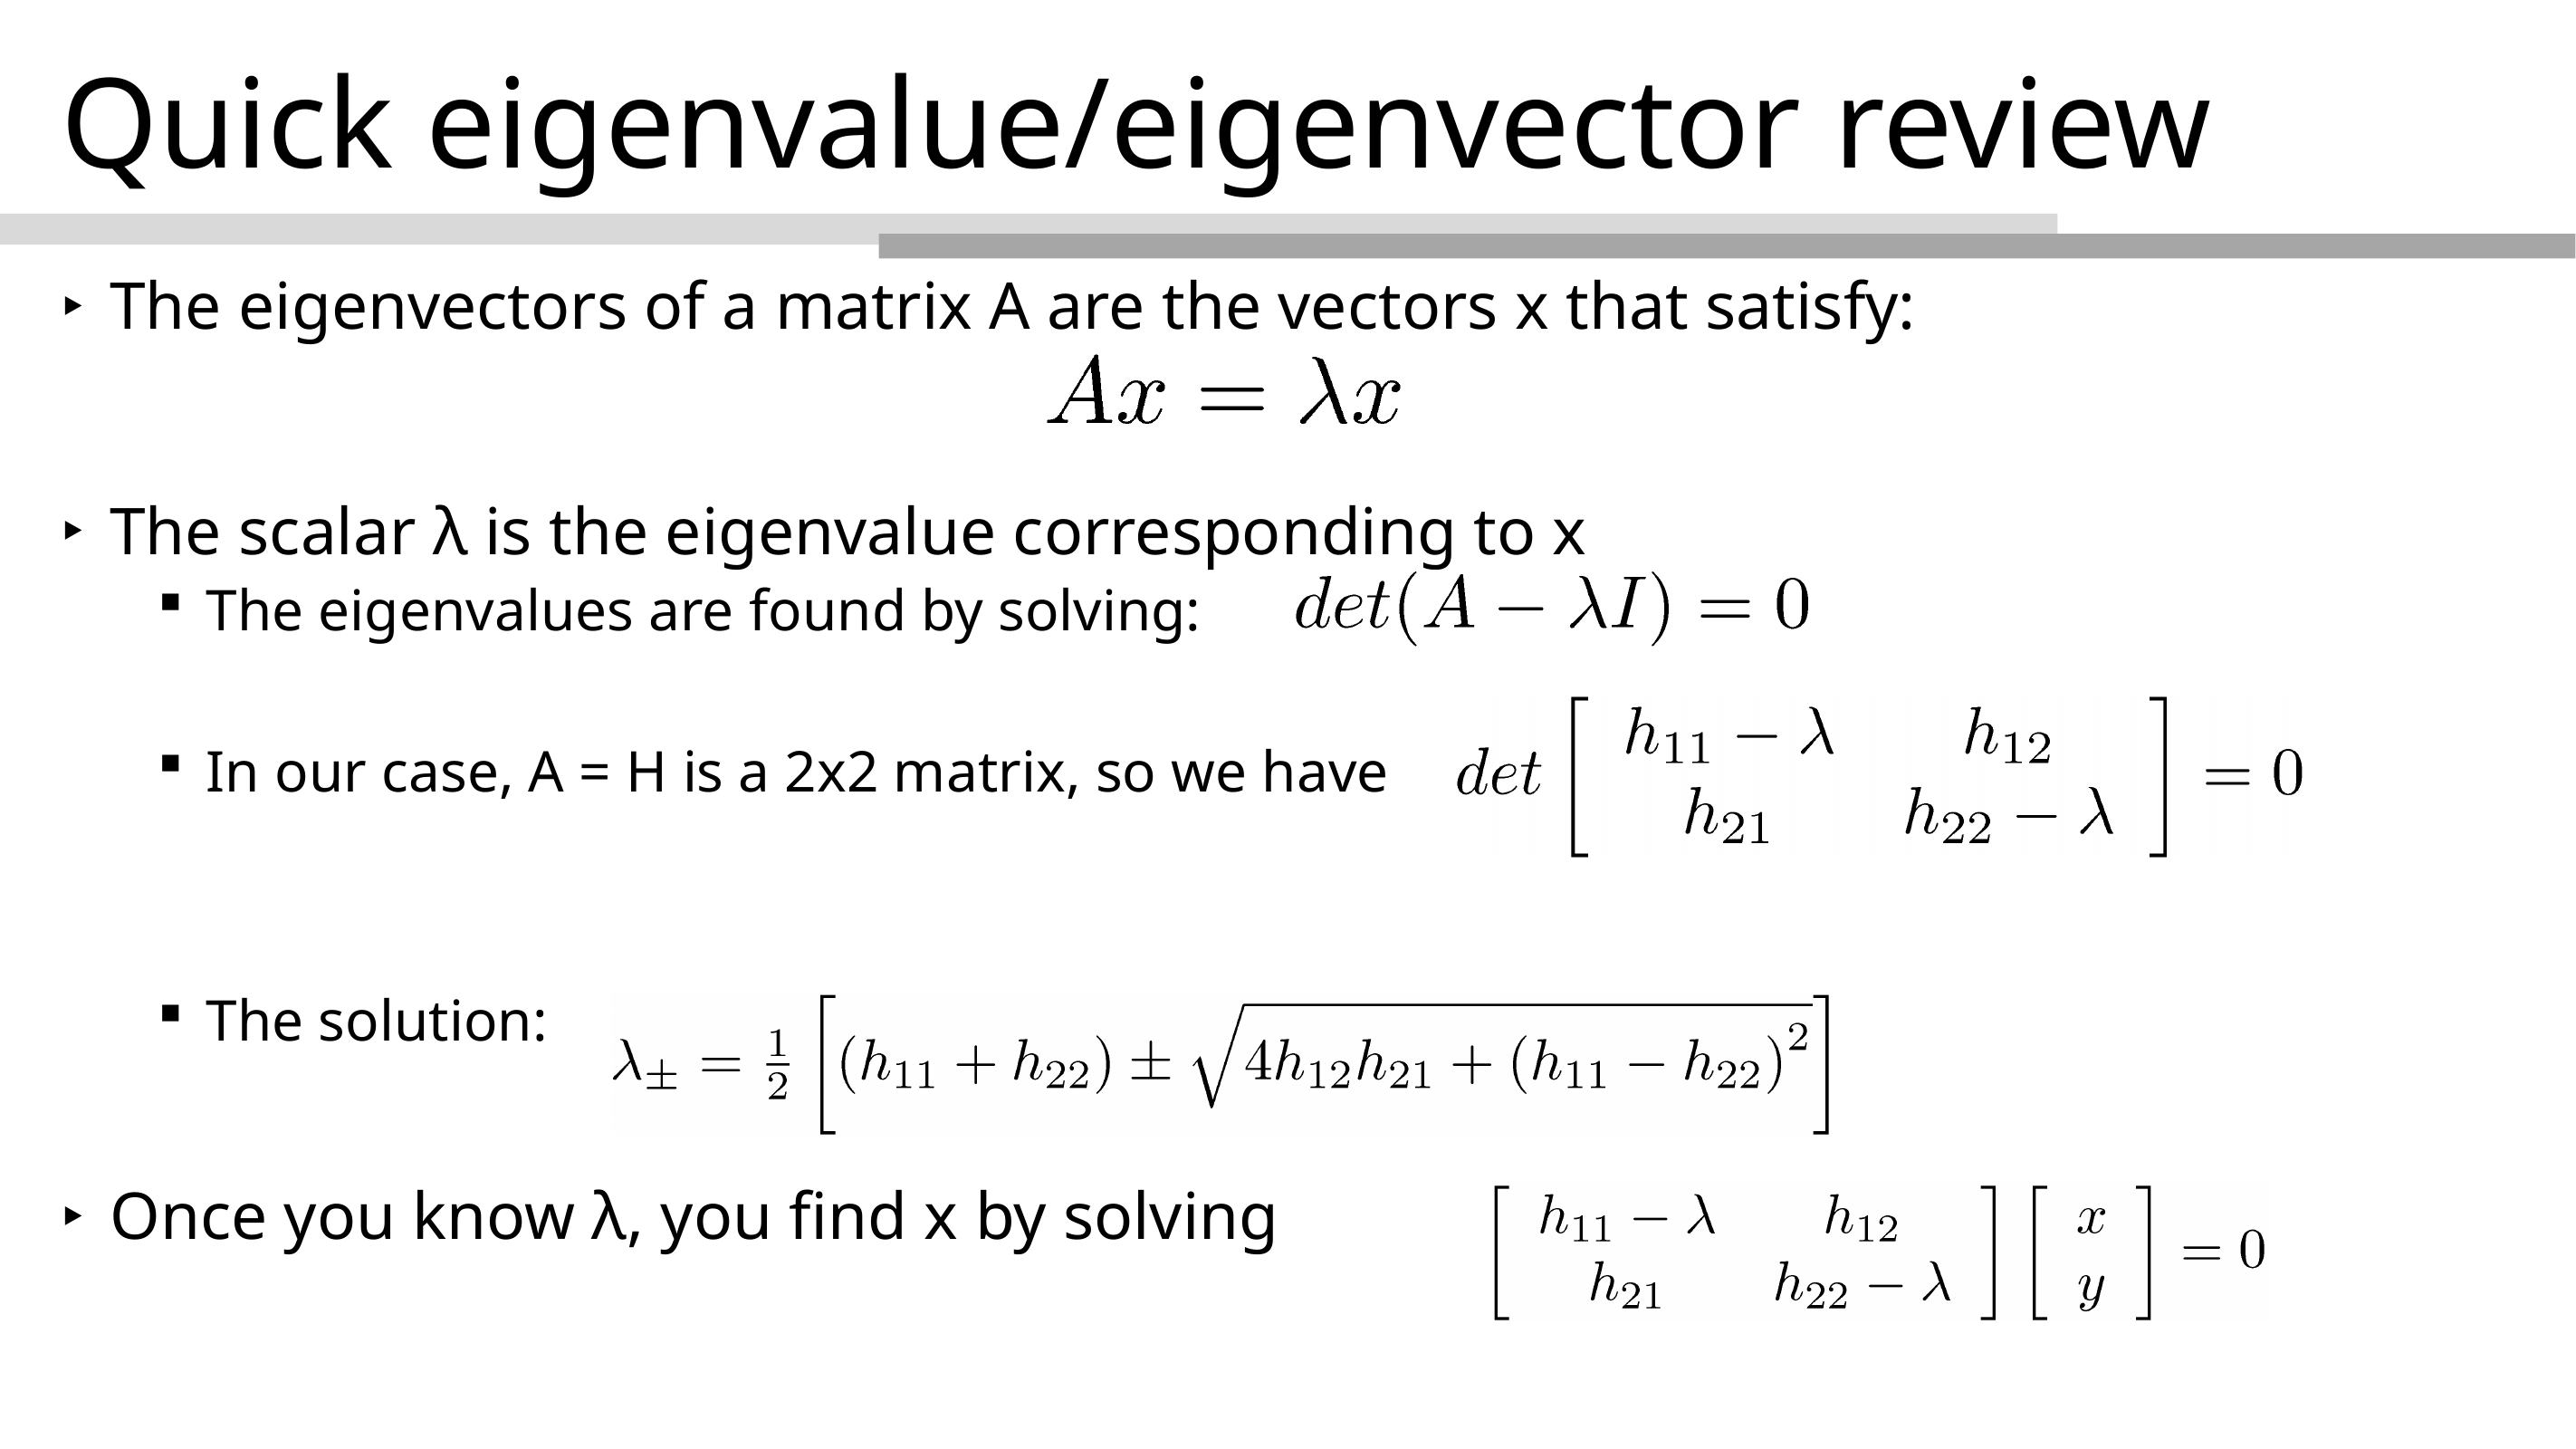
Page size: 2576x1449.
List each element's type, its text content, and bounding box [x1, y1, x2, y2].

picture [611, 990, 1833, 1136]
title Quick eigenvalue/eigenvector review [47, 29, 2524, 226]
picture [1037, 349, 1408, 425]
picture [1493, 1181, 2269, 1321]
picture [1295, 570, 1813, 651]
list The eigenvectors of a matrix A are the vectors x that satisfy: The scalar λ is the eigenvalue corresponding to x The eigenvalues are found by solving: In our case, A = H is a 2x2 matrix, so we have The solution: Once you know λ, you find x by solving [47, 266, 2528, 1420]
picture [1456, 691, 2306, 859]
